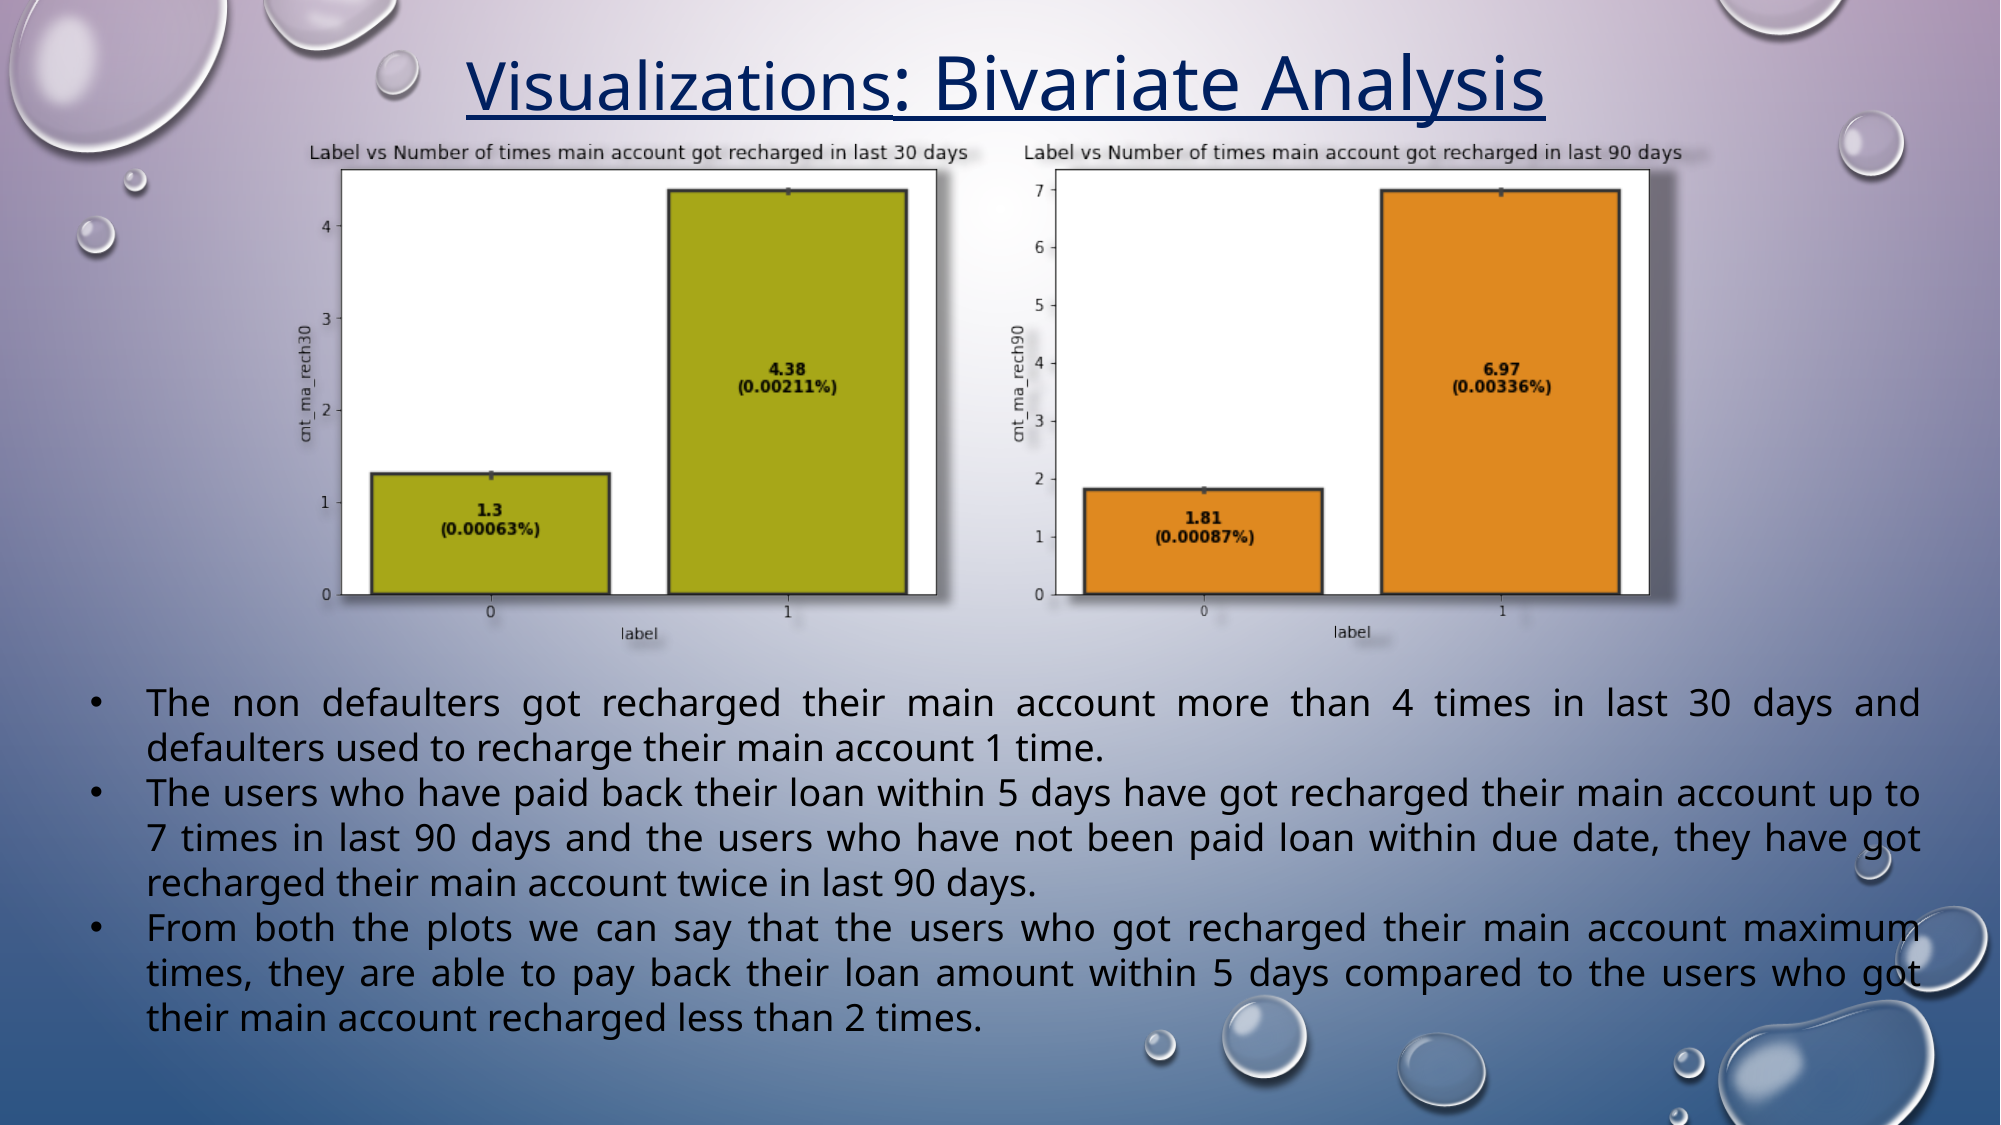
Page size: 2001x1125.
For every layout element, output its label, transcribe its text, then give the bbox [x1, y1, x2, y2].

text_box Visualizations: Bivariate Analysis [75, 27, 1938, 133]
picture [0, 0, 2000, 1125]
text_box The non defaulters got recharged their main account more than 4 times in last 30 days and defaulters used to recharge their main account 1 time. The users who have paid back their loan within 5 days have got recharged their main account up to 7 times in last 90 days and the users who have not been paid loan within due date, they have got recharged their main account twice in last 90 days. From both the plots we can say that the users who got recharged their main account maximum times, they are able to pay back their loan amount within 5 days compared to the users who got their main account recharged less than 2 times. [75, 671, 1938, 1047]
